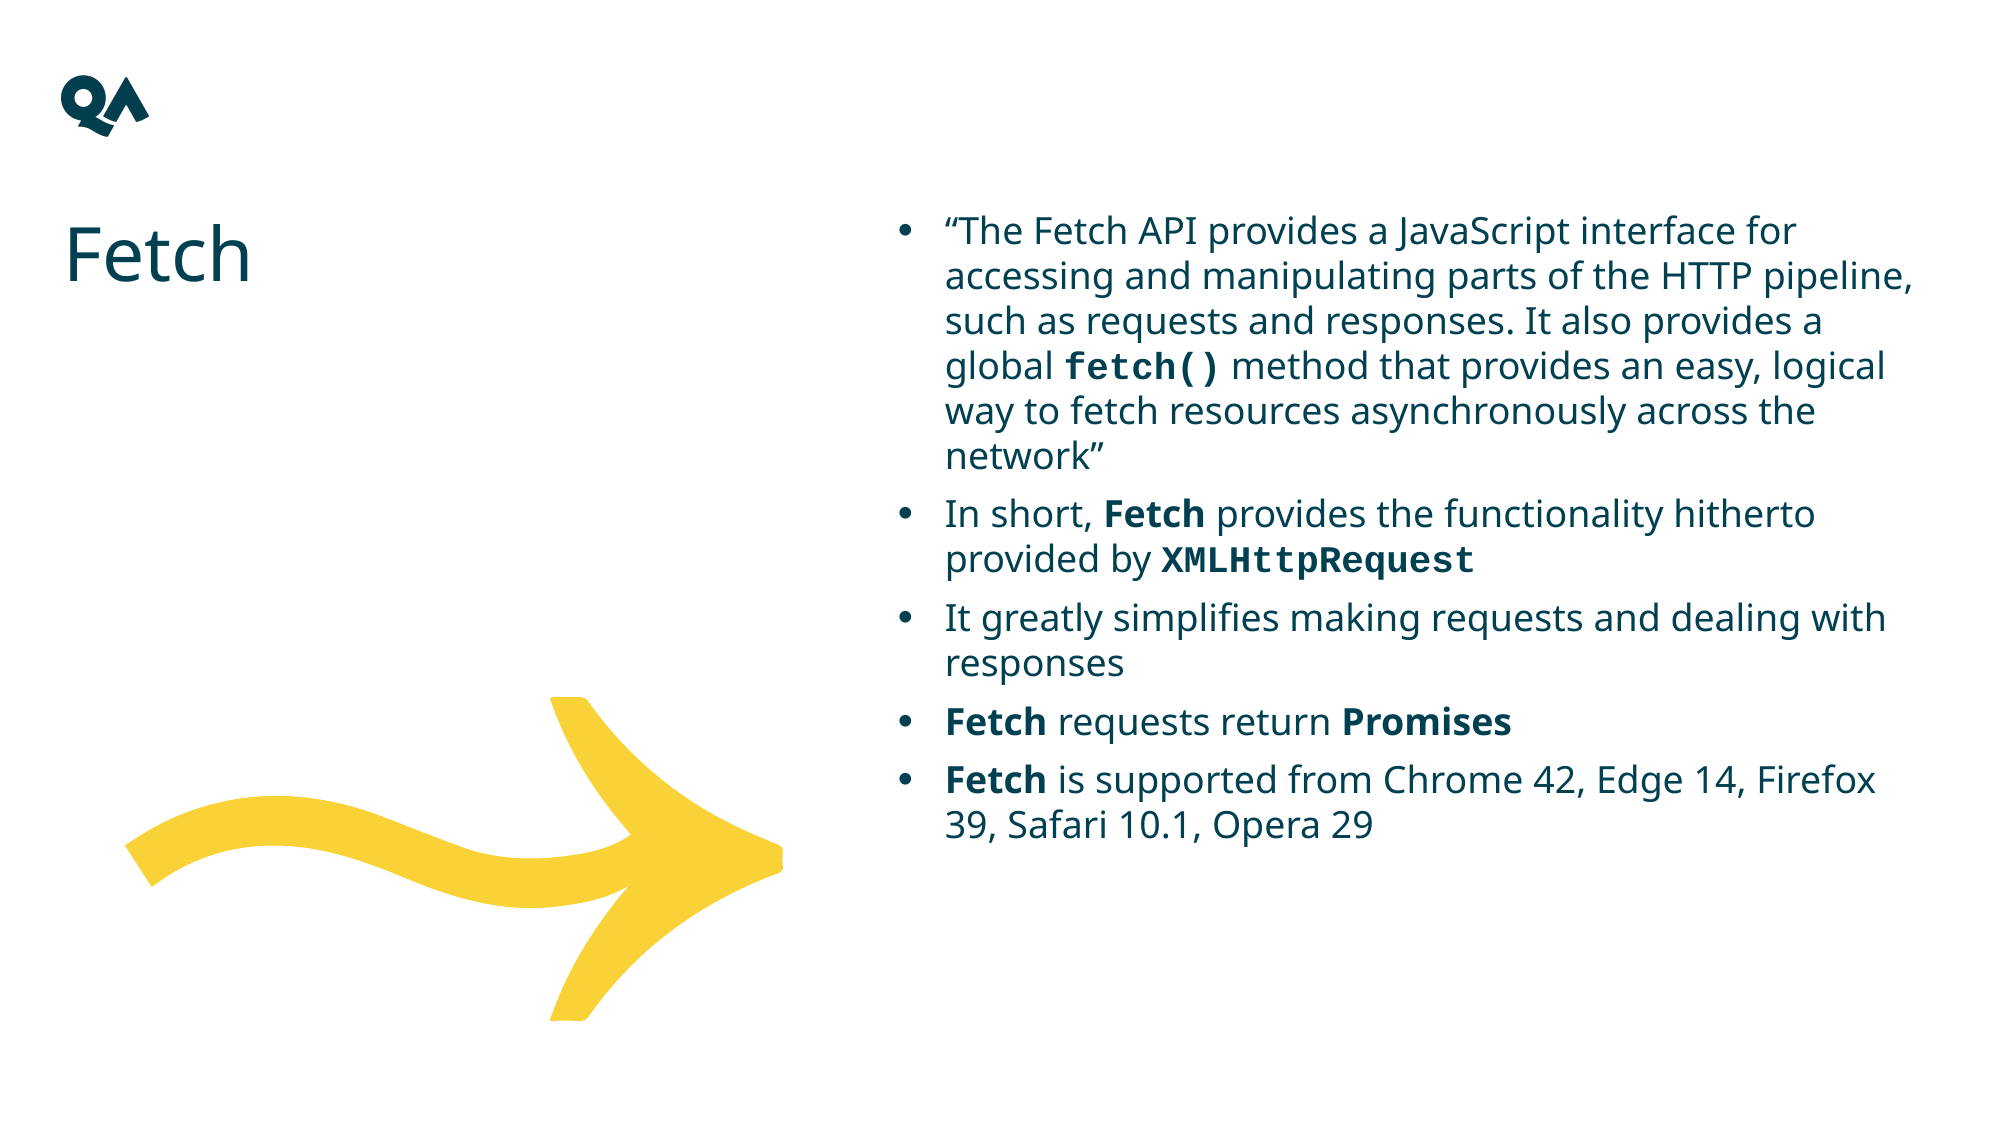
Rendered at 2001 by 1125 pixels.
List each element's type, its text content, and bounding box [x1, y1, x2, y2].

picture [44, 61, 166, 148]
list Fetch [63, 206, 703, 638]
list “The Fetch API provides a JavaScript interface for accessing and manipulating parts of the HTTP pipeline, such as requests and responses. It also provides a global fetch() method that provides an easy, logical way to fetch resources asynchronously across the network” In short, Fetch provides the functionality hitherto provided by XMLHttpRequest It greatly simplifies making requests and dealing with responses Fetch requests return Promises Fetch is supported from Chrome 42, Edge 14, Firefox 39, Safari 10.1, Opera 29 [897, 206, 1939, 1063]
